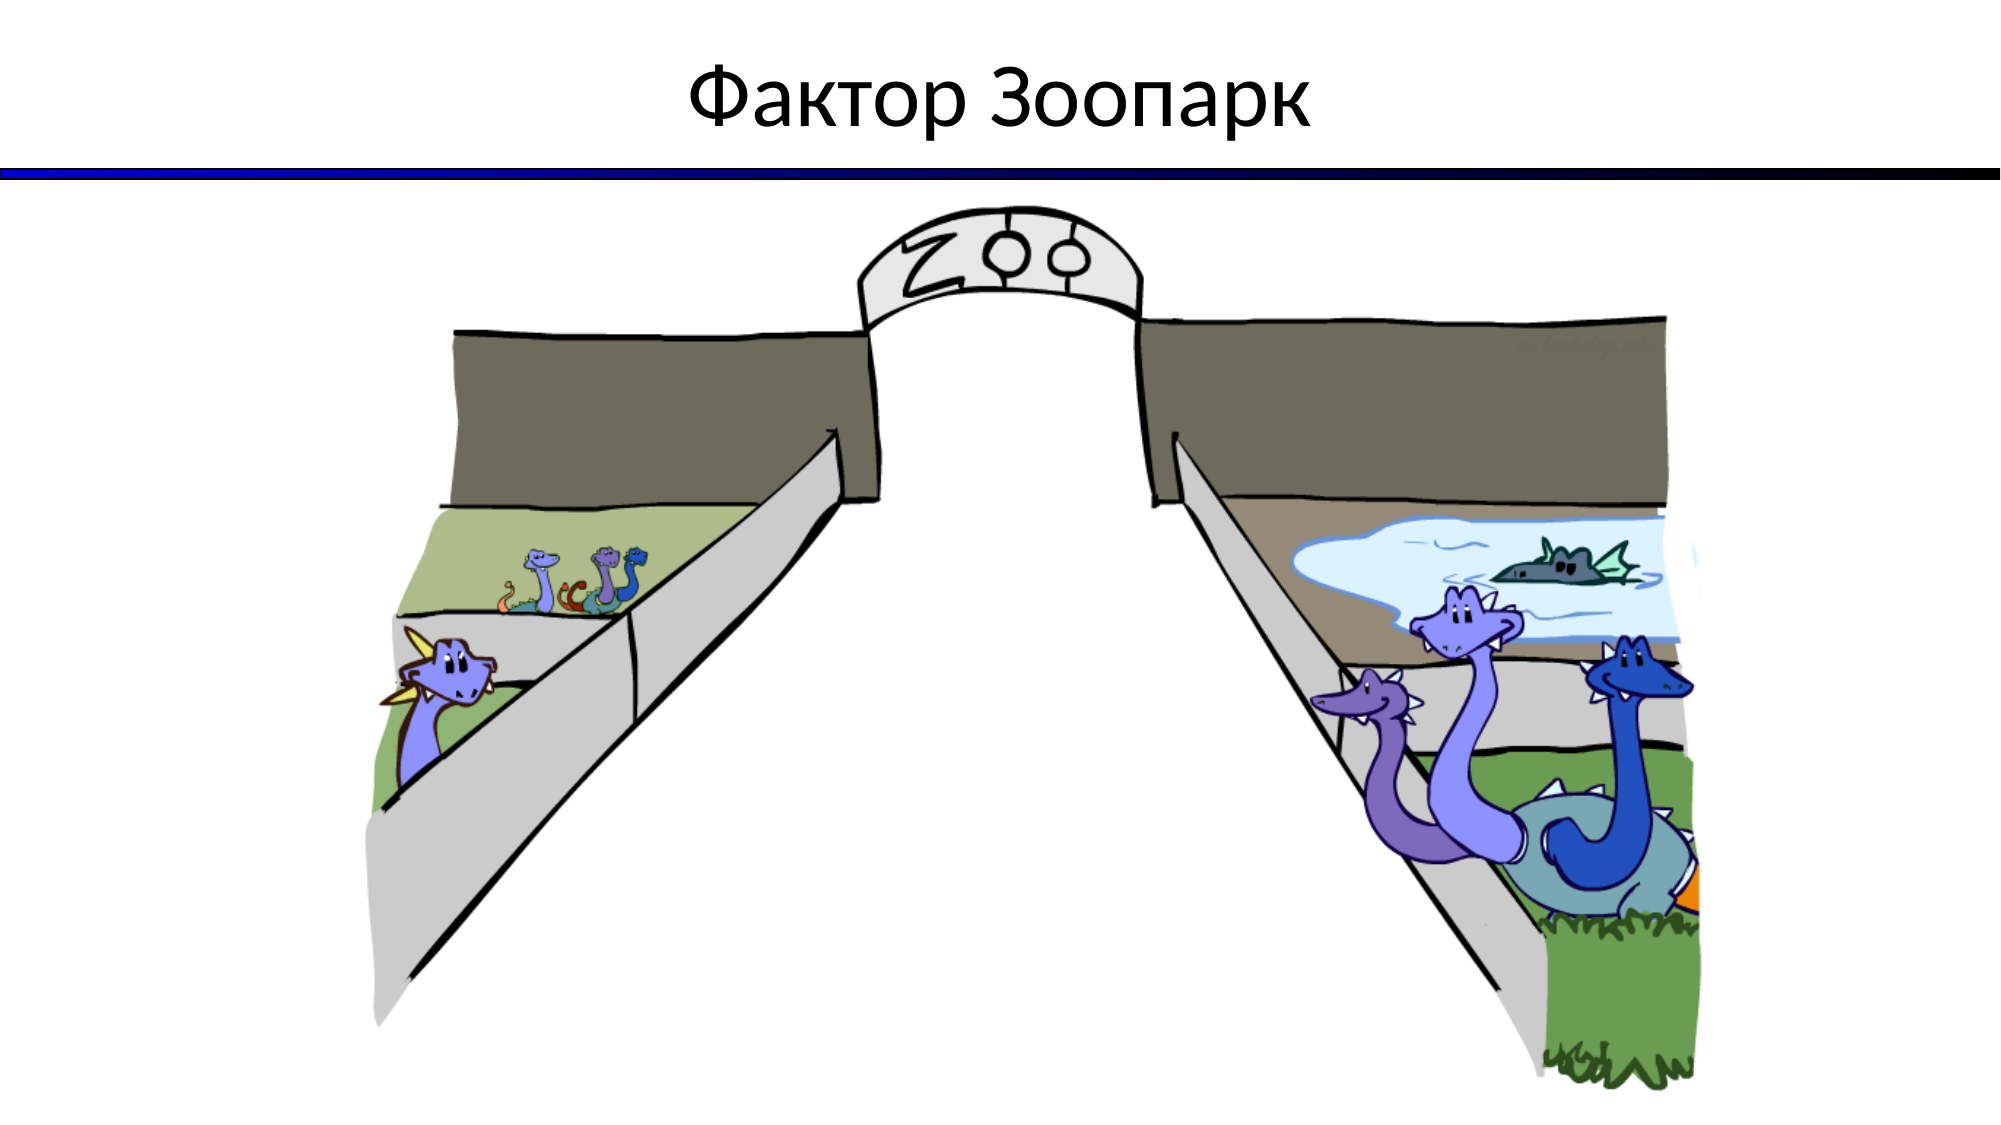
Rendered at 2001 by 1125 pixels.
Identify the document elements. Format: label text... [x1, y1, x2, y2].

title Фактор Зоопарк [0, 0, 2000, 184]
picture [349, 187, 1713, 1120]
